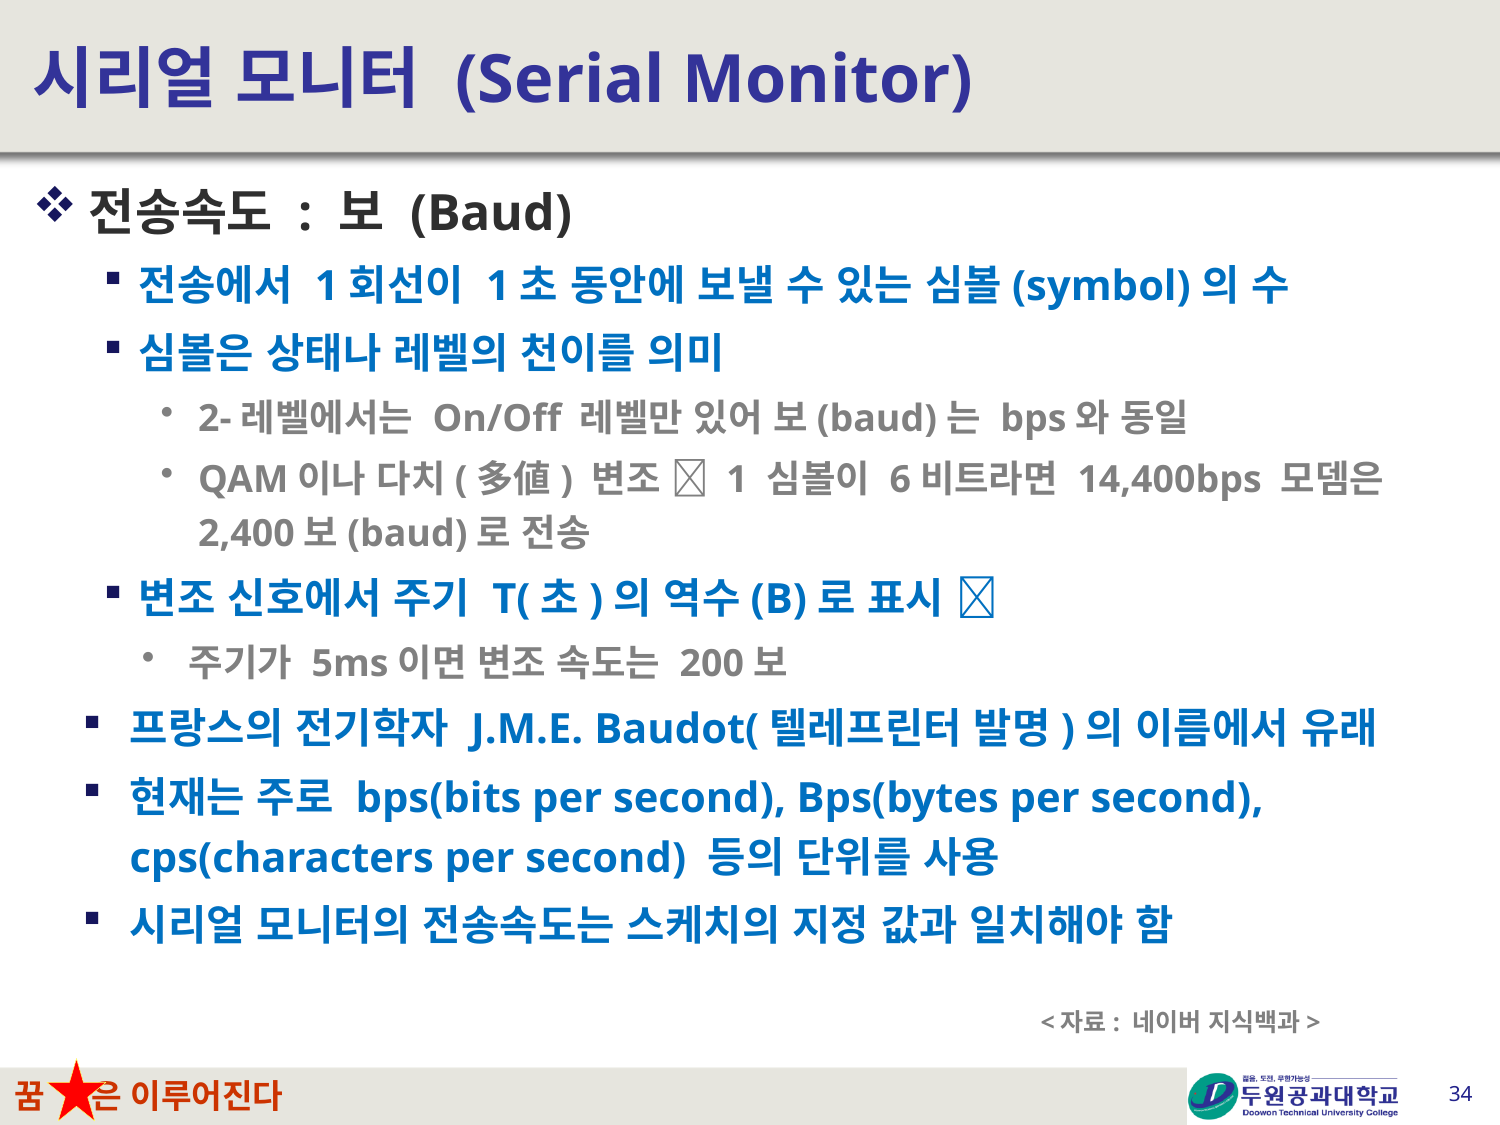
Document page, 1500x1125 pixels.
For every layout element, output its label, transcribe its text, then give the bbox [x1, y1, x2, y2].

slide_number 34 [1399, 1071, 1488, 1119]
title 시리얼 모니터 (Serial Monitor) [17, 8, 1483, 142]
text_box <자료: 네이버 지식백과> [1025, 999, 1336, 1044]
picture [0, 1066, 1400, 1125]
picture [0, 0, 1500, 173]
picture [100, 1085, 113, 1090]
